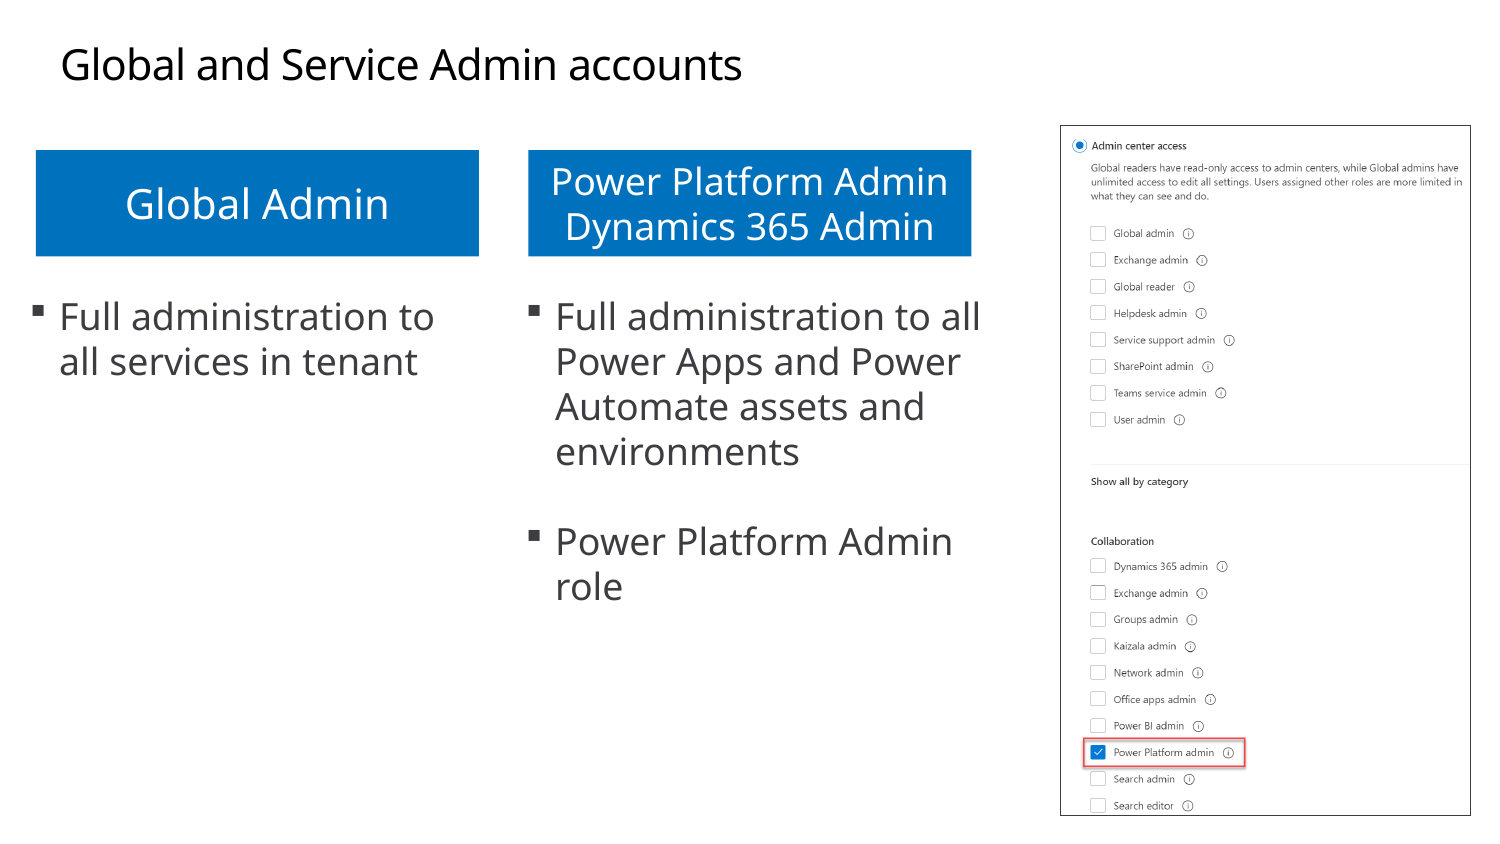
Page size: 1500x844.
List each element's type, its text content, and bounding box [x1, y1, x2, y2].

title Global and Service Admin accounts [60, 28, 1450, 110]
text_box Power Platform Admin Dynamics 365 Admin [527, 149, 972, 257]
text_box Full administration to all Power Apps and Power Automate assets and environments Power Platform Admin role [525, 292, 994, 608]
text_box Full administration to all services in tenant [29, 292, 479, 383]
text_box Global Admin [35, 149, 480, 257]
picture [1060, 125, 1471, 816]
